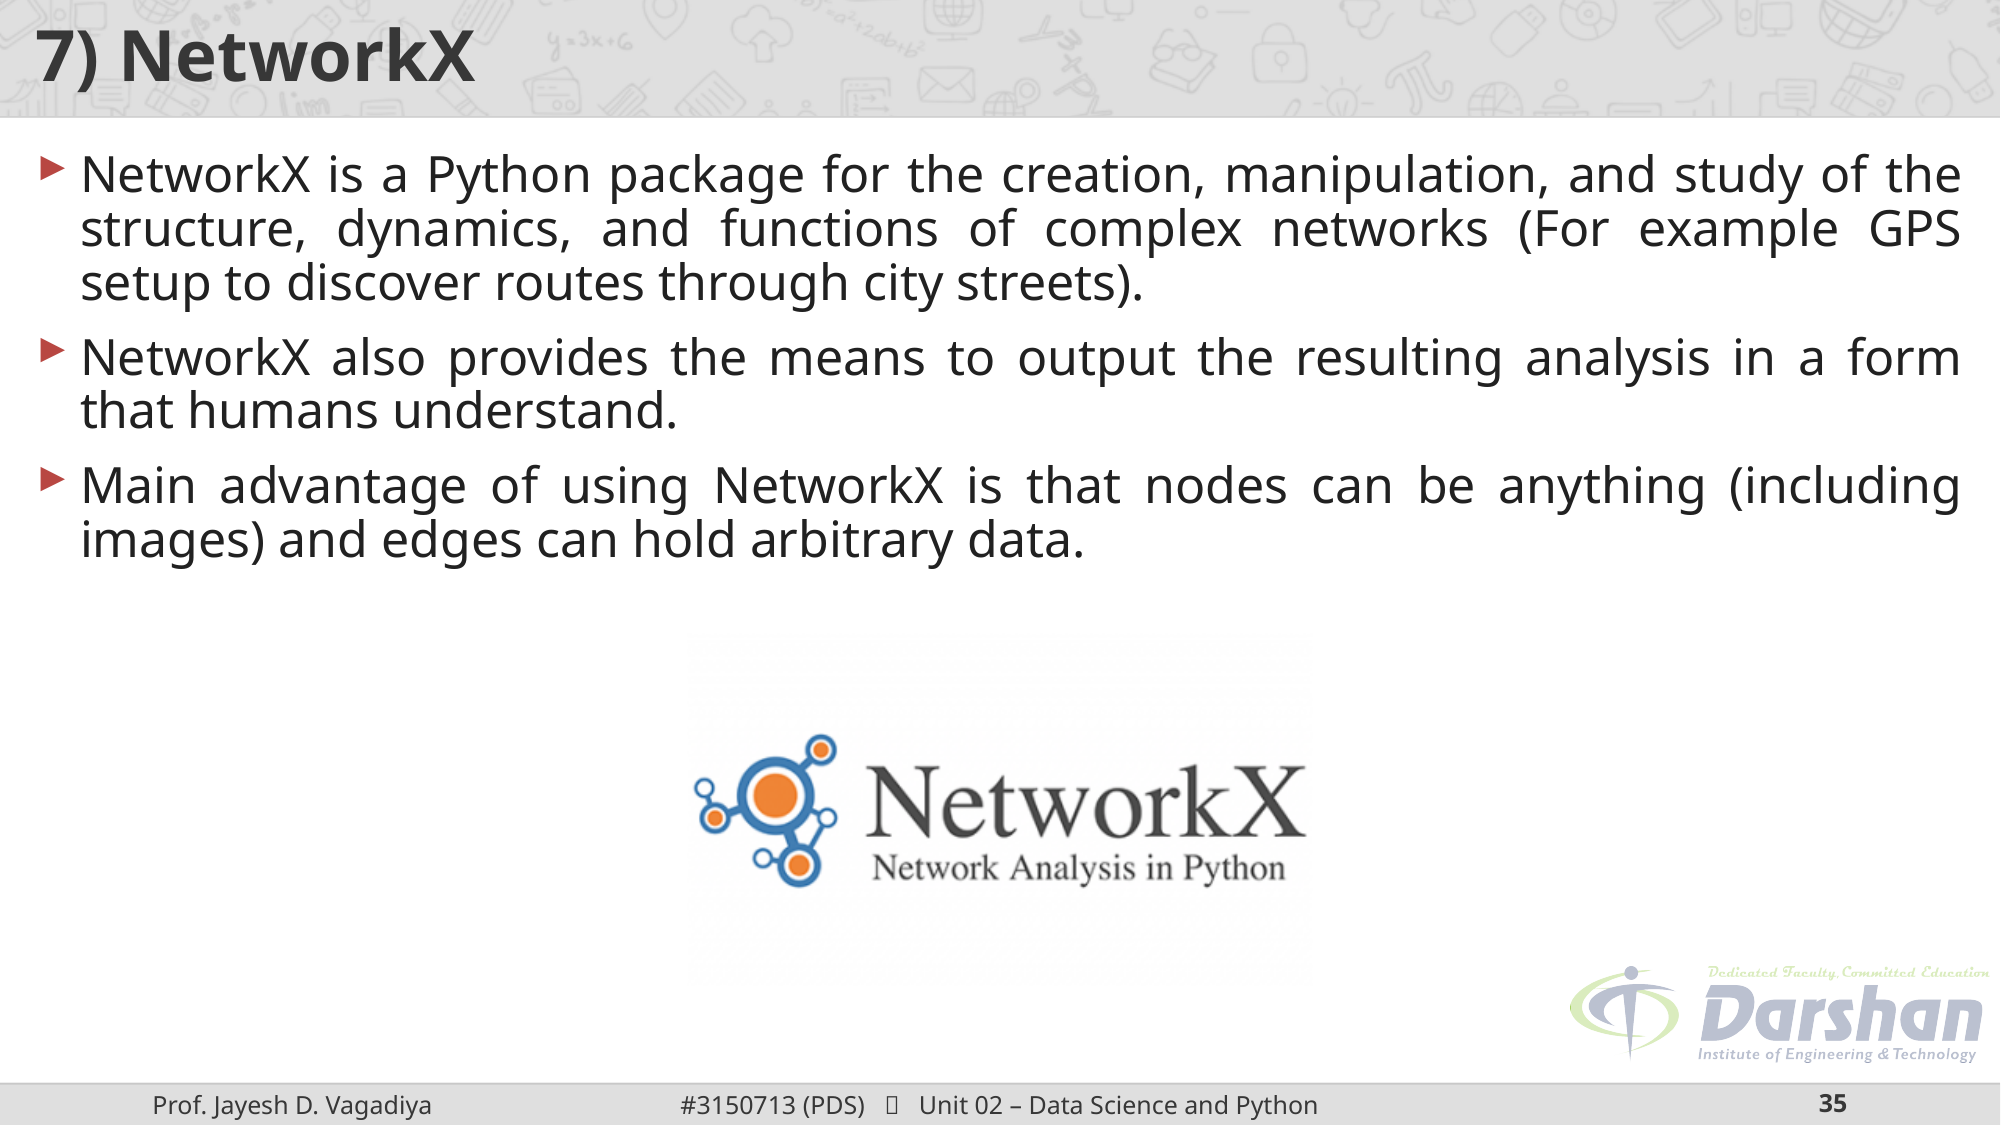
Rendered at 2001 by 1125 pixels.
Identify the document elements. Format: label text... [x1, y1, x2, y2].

title 7) NetworkX [0, 0, 2000, 117]
picture [687, 633, 1313, 986]
list NetworkX is a Python package for the creation, manipulation, and study of the structure, dynamics, and functions of complex networks (For example GPS setup to discover routes through city streets). NetworkX also provides the means to output the resulting analysis in a form that humans understand. Main advantage of using NetworkX is that nodes can be anything (including images) and edges can hold arbitrary data. [21, 141, 1979, 1059]
